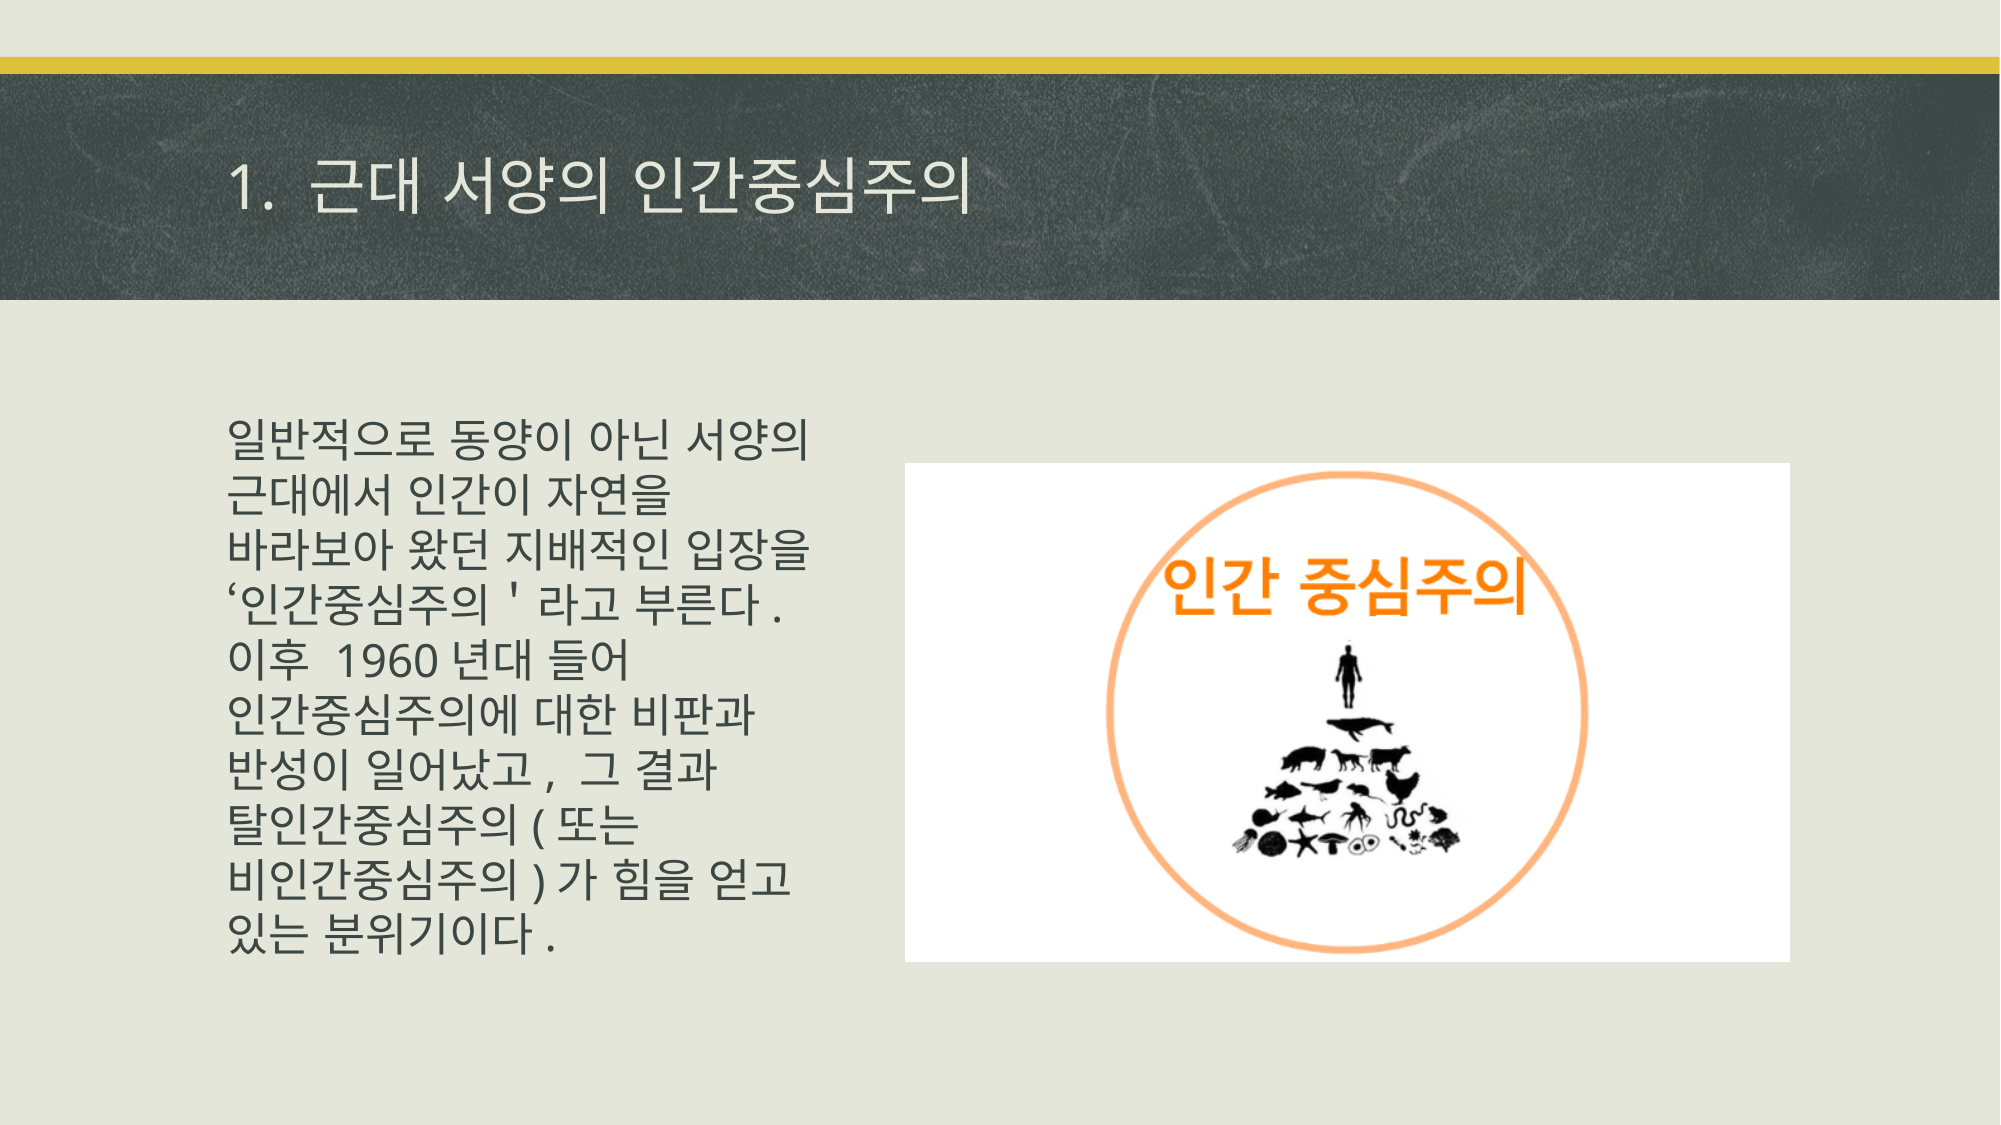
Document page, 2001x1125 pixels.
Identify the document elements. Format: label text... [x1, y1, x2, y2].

picture [905, 463, 1790, 962]
picture [0, 74, 2000, 300]
list 일반적으로 동양이 아닌 서양의 근대에서 인간이 자연을 바라보아 왔던 지배적인 입장을 ‘인간중심주의＇라고 부른다. 이후 1960년대 들어 인간중심주의에 대한 비판과 반성이 일어났고, 그 결과 탈인간중심주의(또는 비인간중심주의)가 힘을 얻고 있는 분위기이다. [211, 404, 841, 1014]
title 1. 근대 서양의 인간중심주의 [210, 76, 1790, 300]
